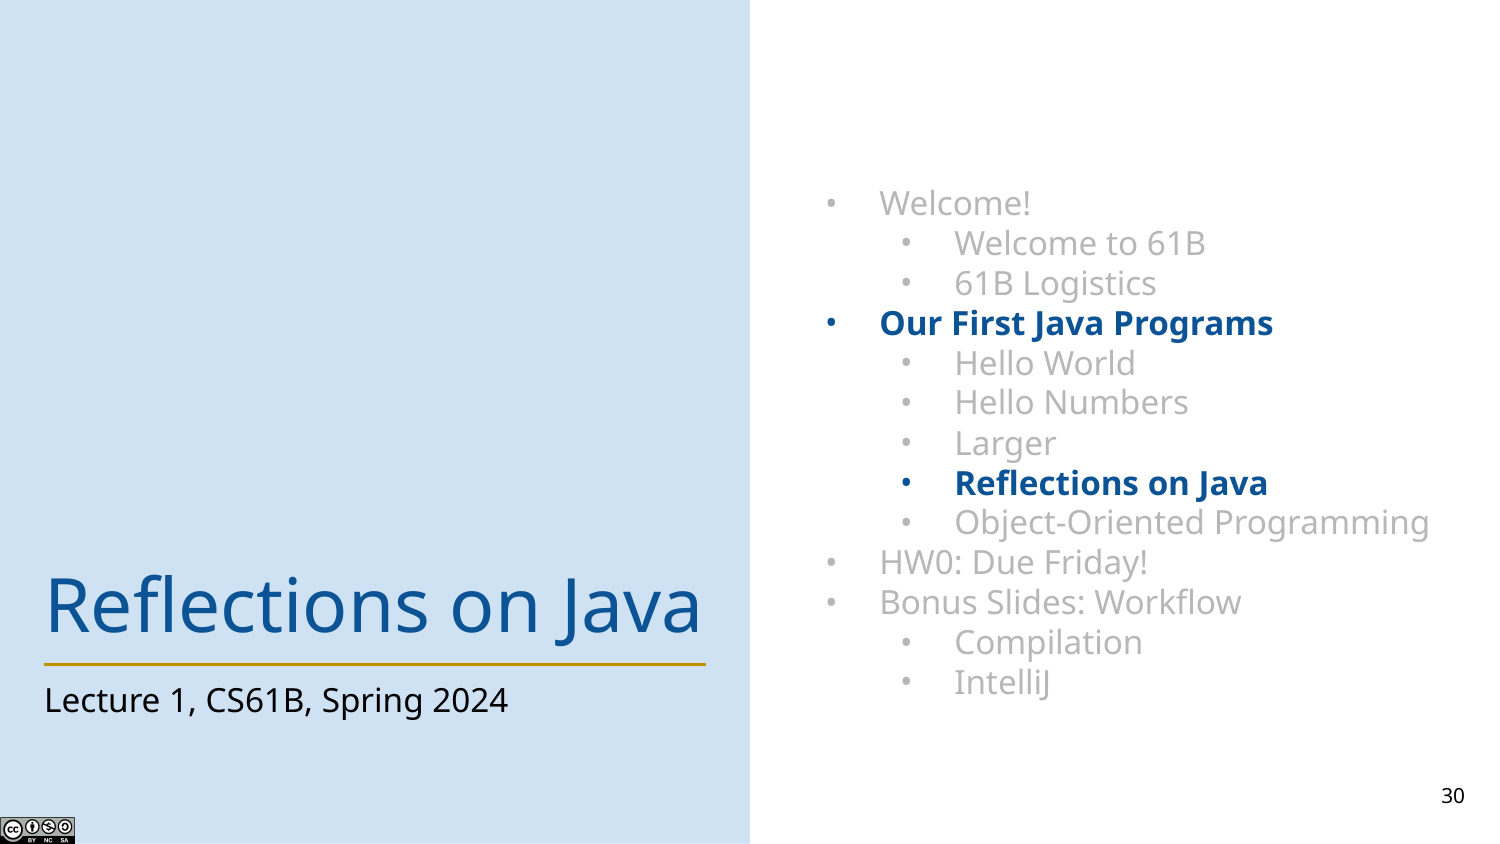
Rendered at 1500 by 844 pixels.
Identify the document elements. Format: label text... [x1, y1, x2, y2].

picture [0, 817, 75, 844]
slide_number ‹#› [1389, 764, 1480, 830]
list Welcome! Welcome to 61B 61B Logistics Our First Java Programs Hello World Hello Numbers Larger Reflections on Java Object-Oriented Programming HW0: Due Friday! Bonus Slides: Workflow Compilation IntelliJ [789, 65, 1491, 765]
subtitle Lecture 1, CS61B, Spring 2024 [29, 667, 712, 732]
title Reflections on Java [29, 328, 731, 663]
